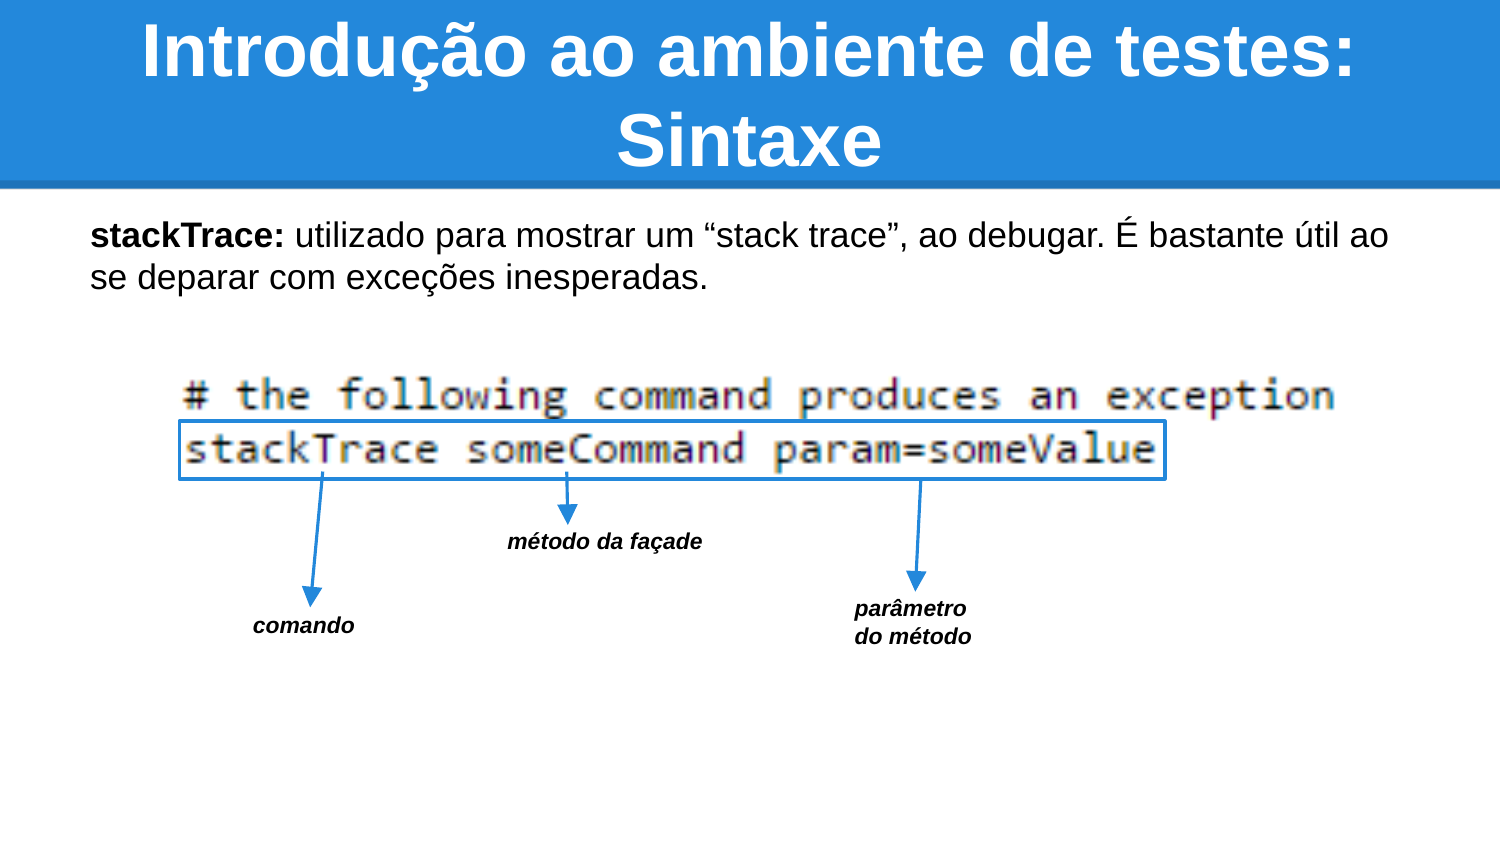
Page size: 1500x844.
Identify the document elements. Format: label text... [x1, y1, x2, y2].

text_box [309, 471, 323, 608]
text_box parâmetro do método [839, 578, 997, 633]
text_box método da façade [492, 512, 722, 555]
text_box comando [237, 595, 395, 649]
list stackTrace: utilizado para mostrar um “stack trace”, ao debugar. É bastante útil ao se deparar com exceções inesperadas. [75, 197, 1425, 808]
picture [156, 364, 1344, 480]
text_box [915, 478, 922, 592]
title Introdução ao ambiente de testes: Sintaxe [75, 56, 1425, 197]
